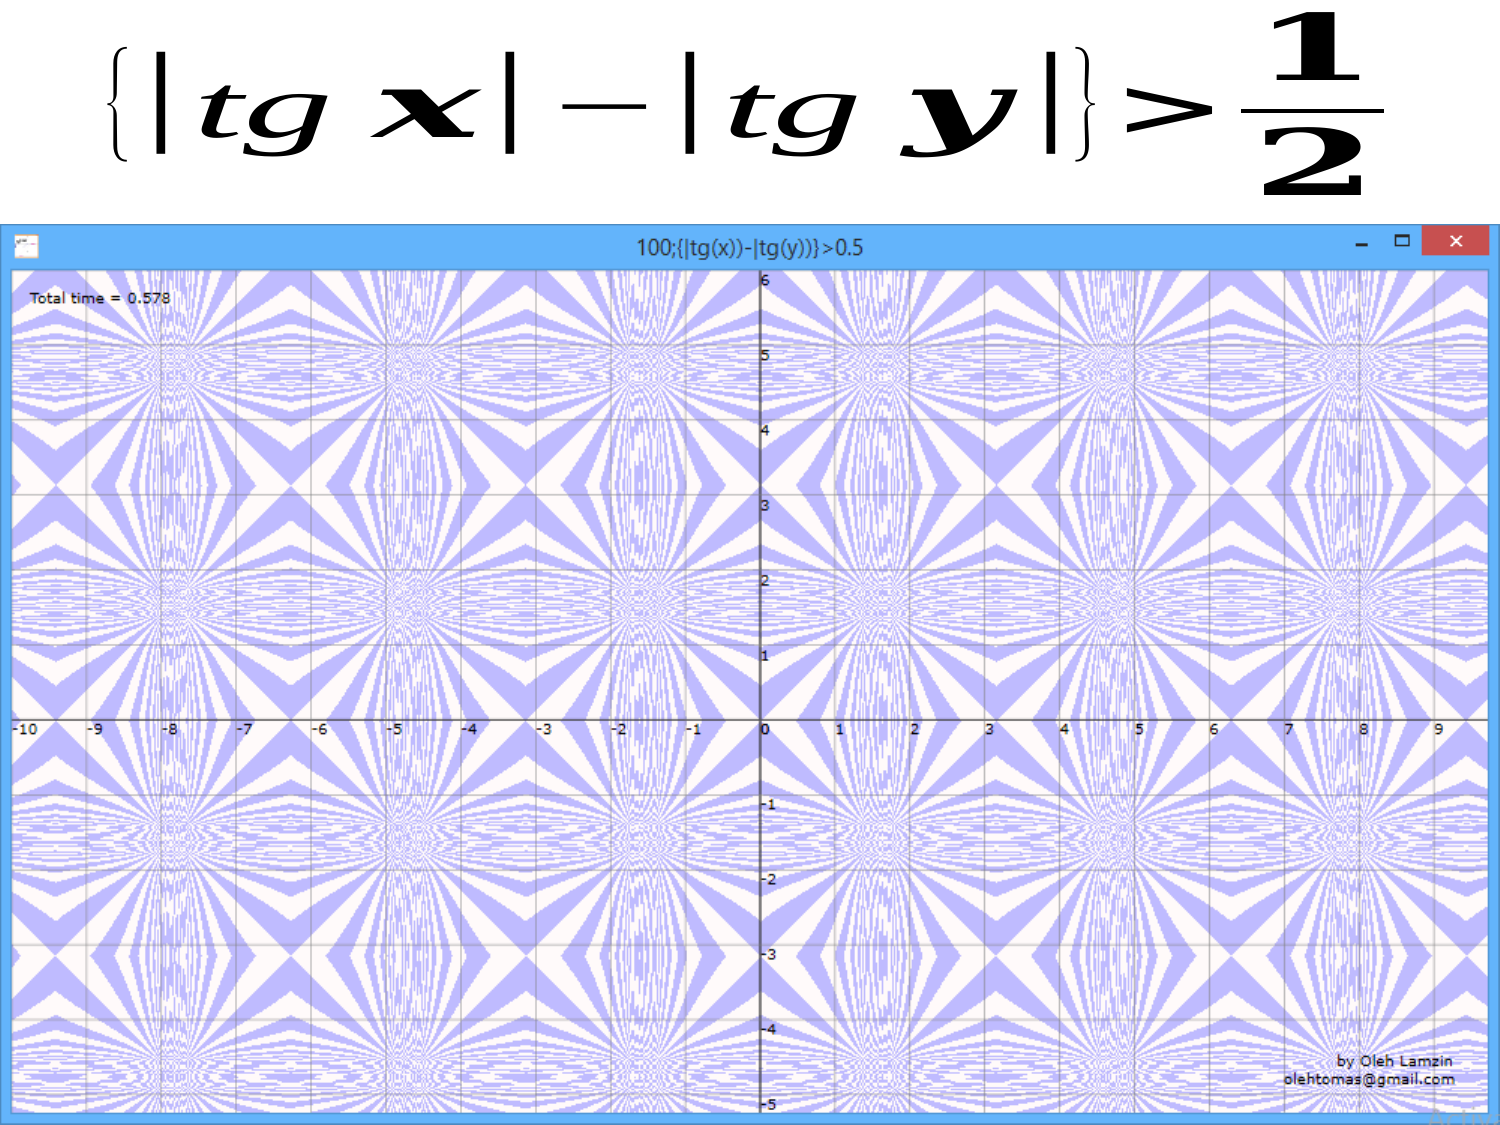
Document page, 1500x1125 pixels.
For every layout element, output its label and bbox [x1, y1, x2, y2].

picture [0, 224, 1500, 1125]
